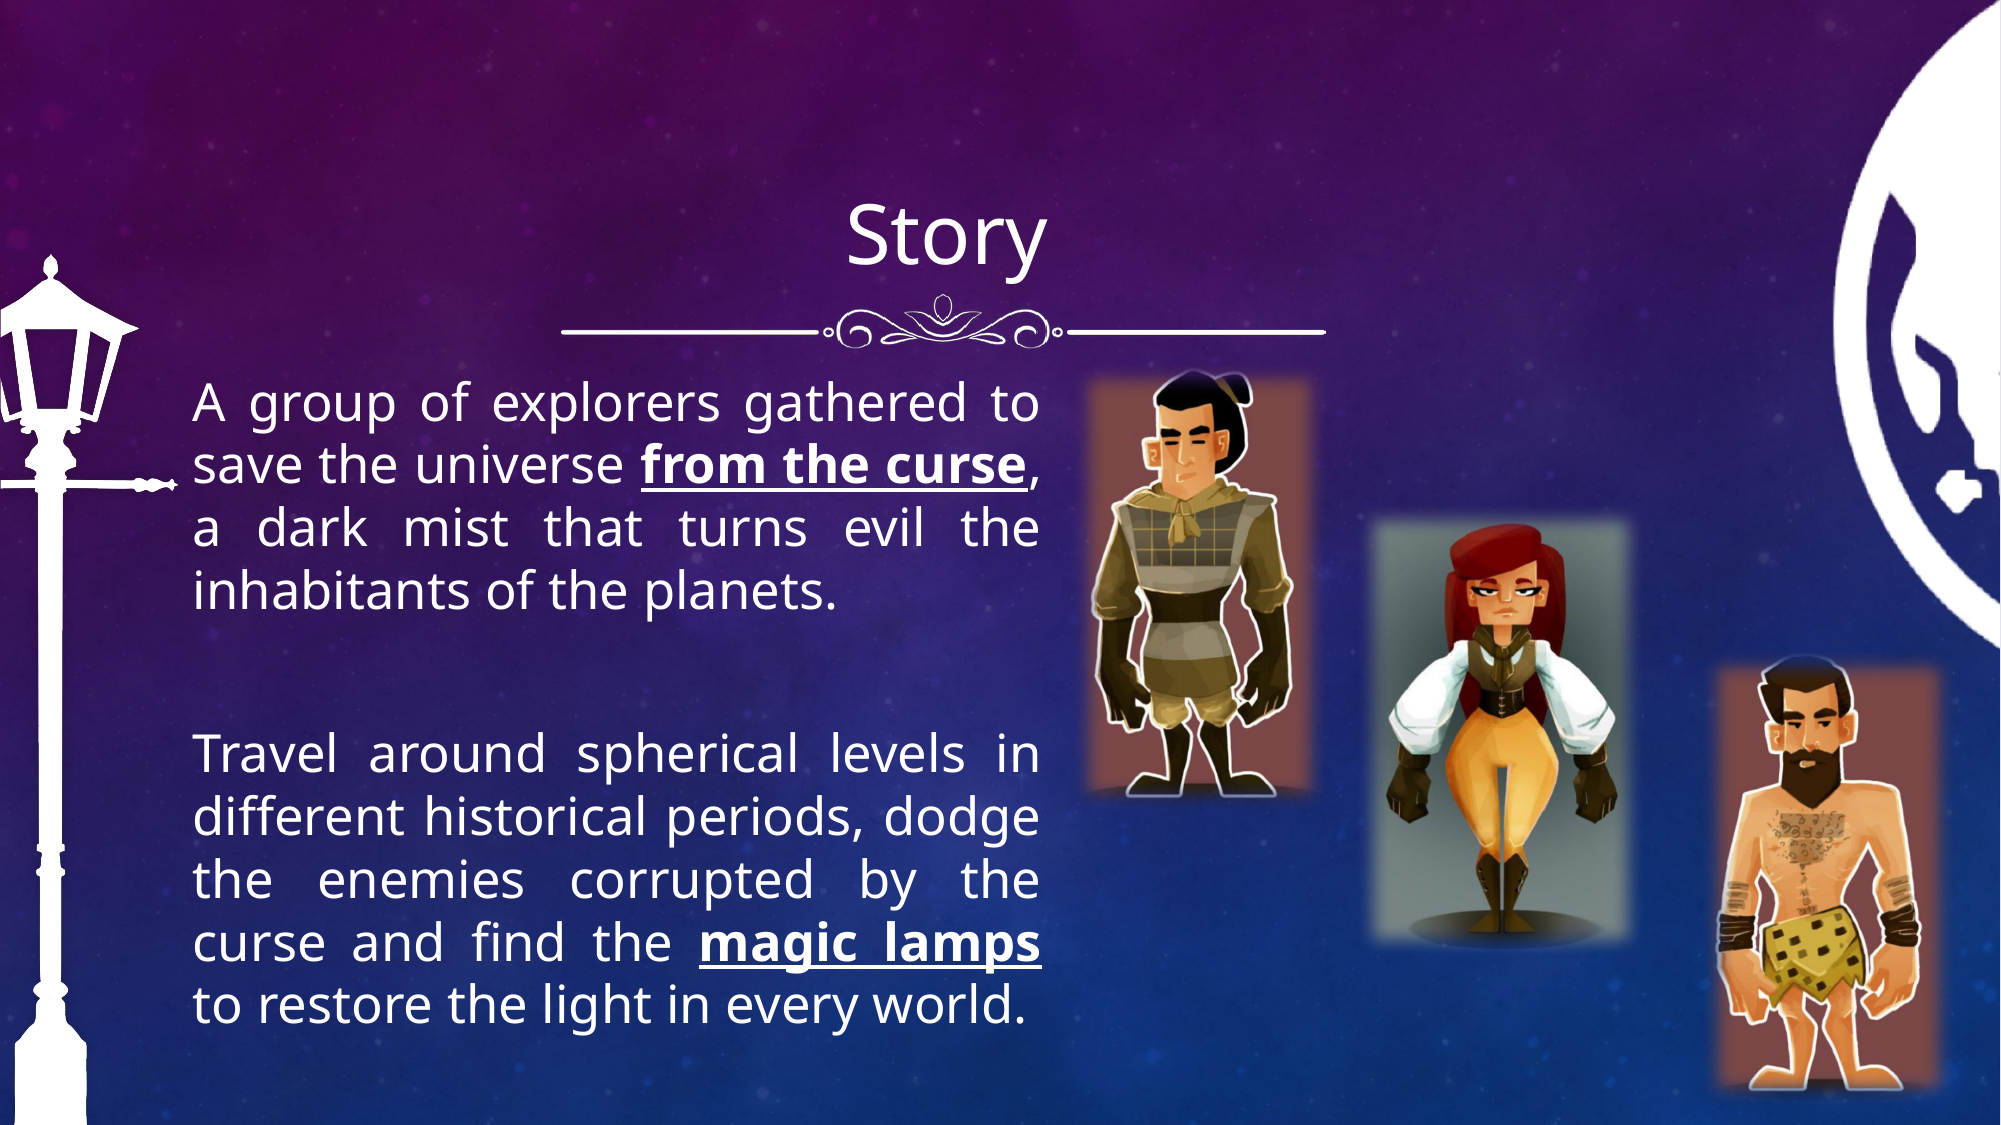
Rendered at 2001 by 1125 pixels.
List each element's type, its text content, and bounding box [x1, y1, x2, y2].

title Story [324, 47, 1569, 289]
list A group of explorers gathered to save the universe from the curse, a dark mist that turns evil the inhabitants of the planets. Travel around spherical levels in different historical periods, dodge the enemies corrupted by the curse and find the magic lamps to restore the light in every world. [177, 361, 1058, 1055]
picture [0, 0, 2001, 1125]
